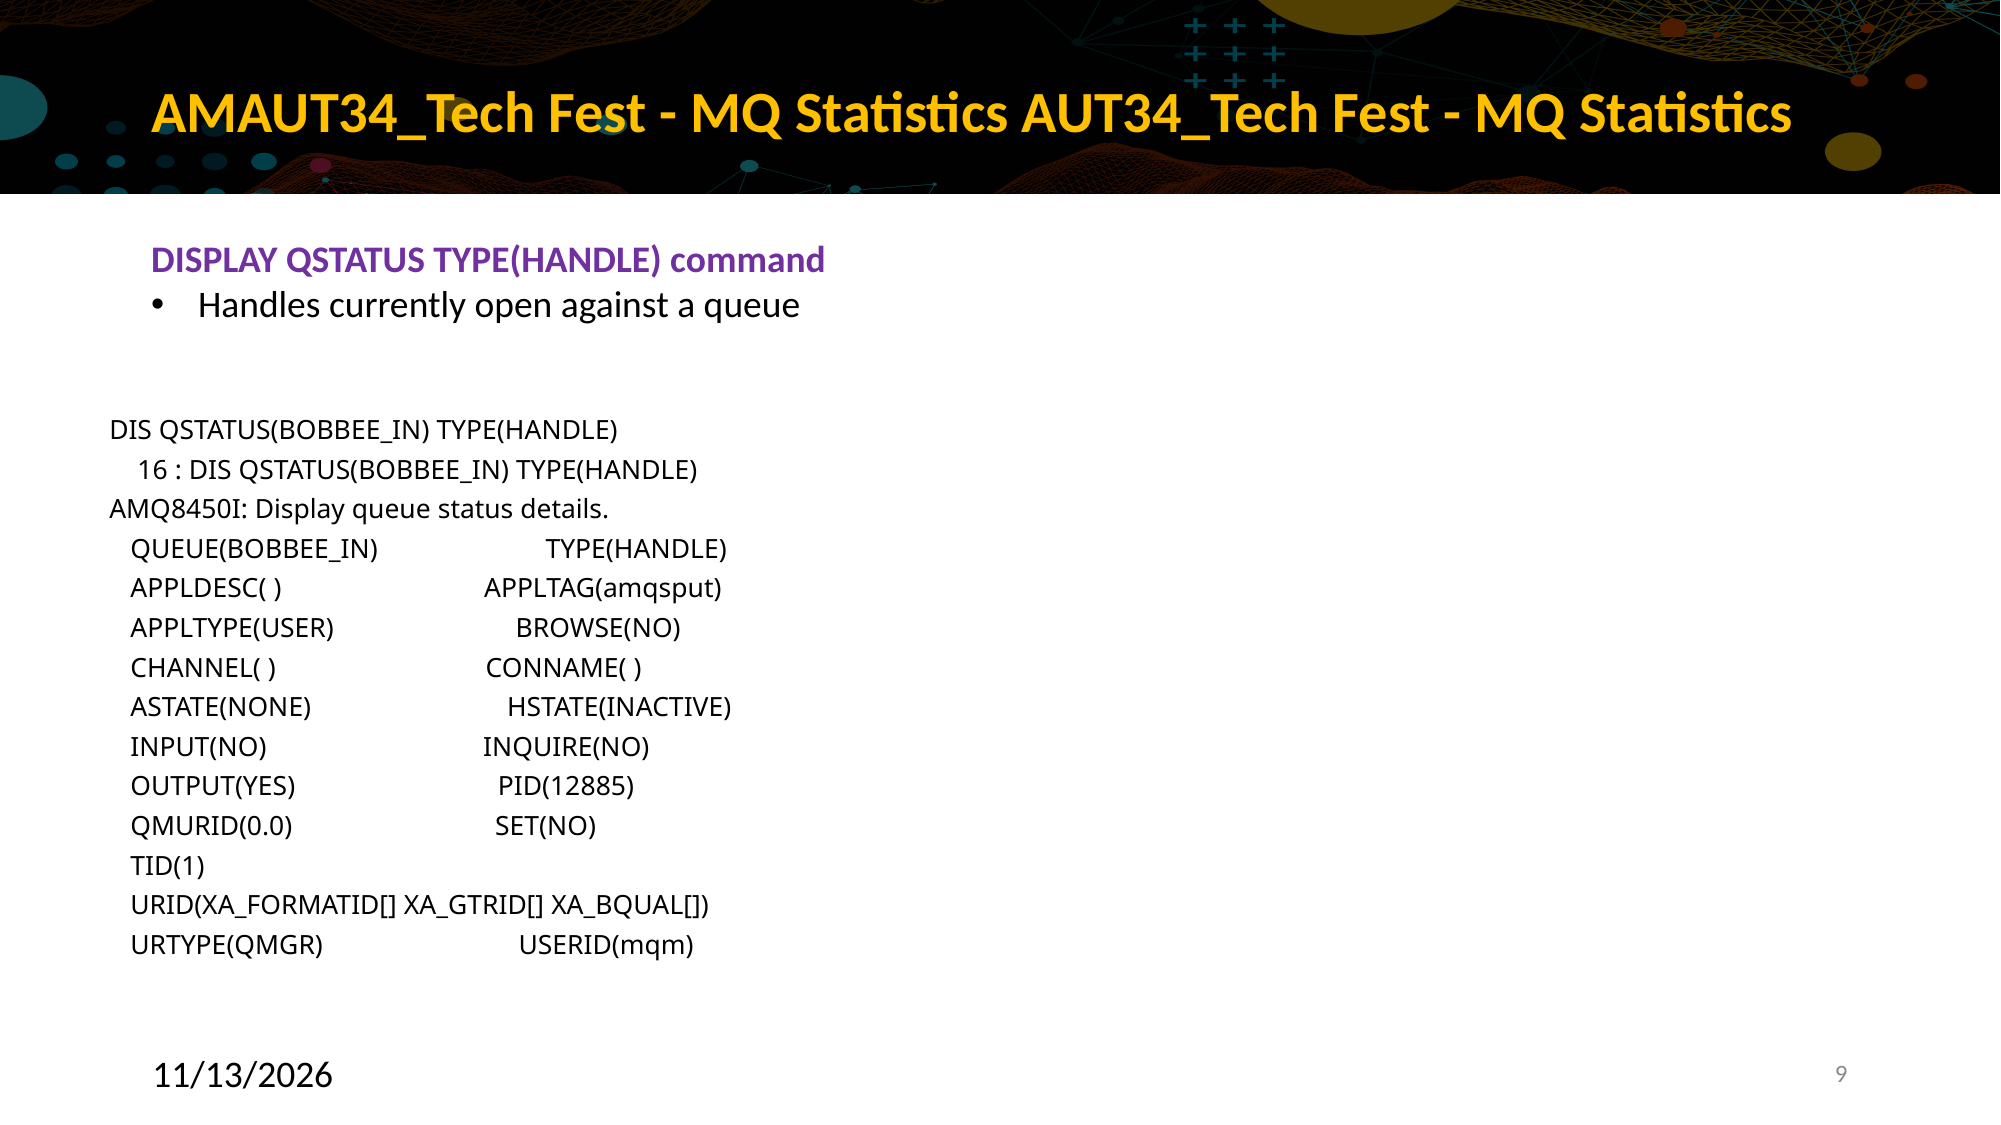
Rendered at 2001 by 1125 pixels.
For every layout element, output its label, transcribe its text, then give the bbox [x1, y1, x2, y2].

title AMAUT34_Tech Fest - MQ Statistics AUT34_Tech Fest - MQ Statistics [136, 72, 1862, 153]
slide_number 9 [1412, 1042, 1863, 1103]
text_box DISPLAY QSTATUS TYPE(HANDLE) command Handles currently open against a queue [136, 228, 921, 333]
list DIS QSTATUS(BOBBEE_IN) TYPE(HANDLE) 16 : DIS QSTATUS(BOBBEE_IN) TYPE(HANDLE) AMQ8450I: Display queue status details. QUEUE(BOBBEE_IN) TYPE(HANDLE) APPLDESC( ) APPLTAG(amqsput) APPLTYPE(USER) BROWSE(NO) CHANNEL( ) CONNAME( ) ASTATE(NONE) HSTATE(INACTIVE) INPUT(NO) INQUIRE(NO) OUTPUT(YES) PID(12885) QMURID(0.0) SET(NO) TID(1) URID(XA_FORMATID[] XA_GTRID[] XA_BQUAL[]) URTYPE(QMGR) USERID(mqm) [94, 409, 1820, 971]
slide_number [137, 1042, 588, 1103]
picture [0, 0, 2000, 194]
